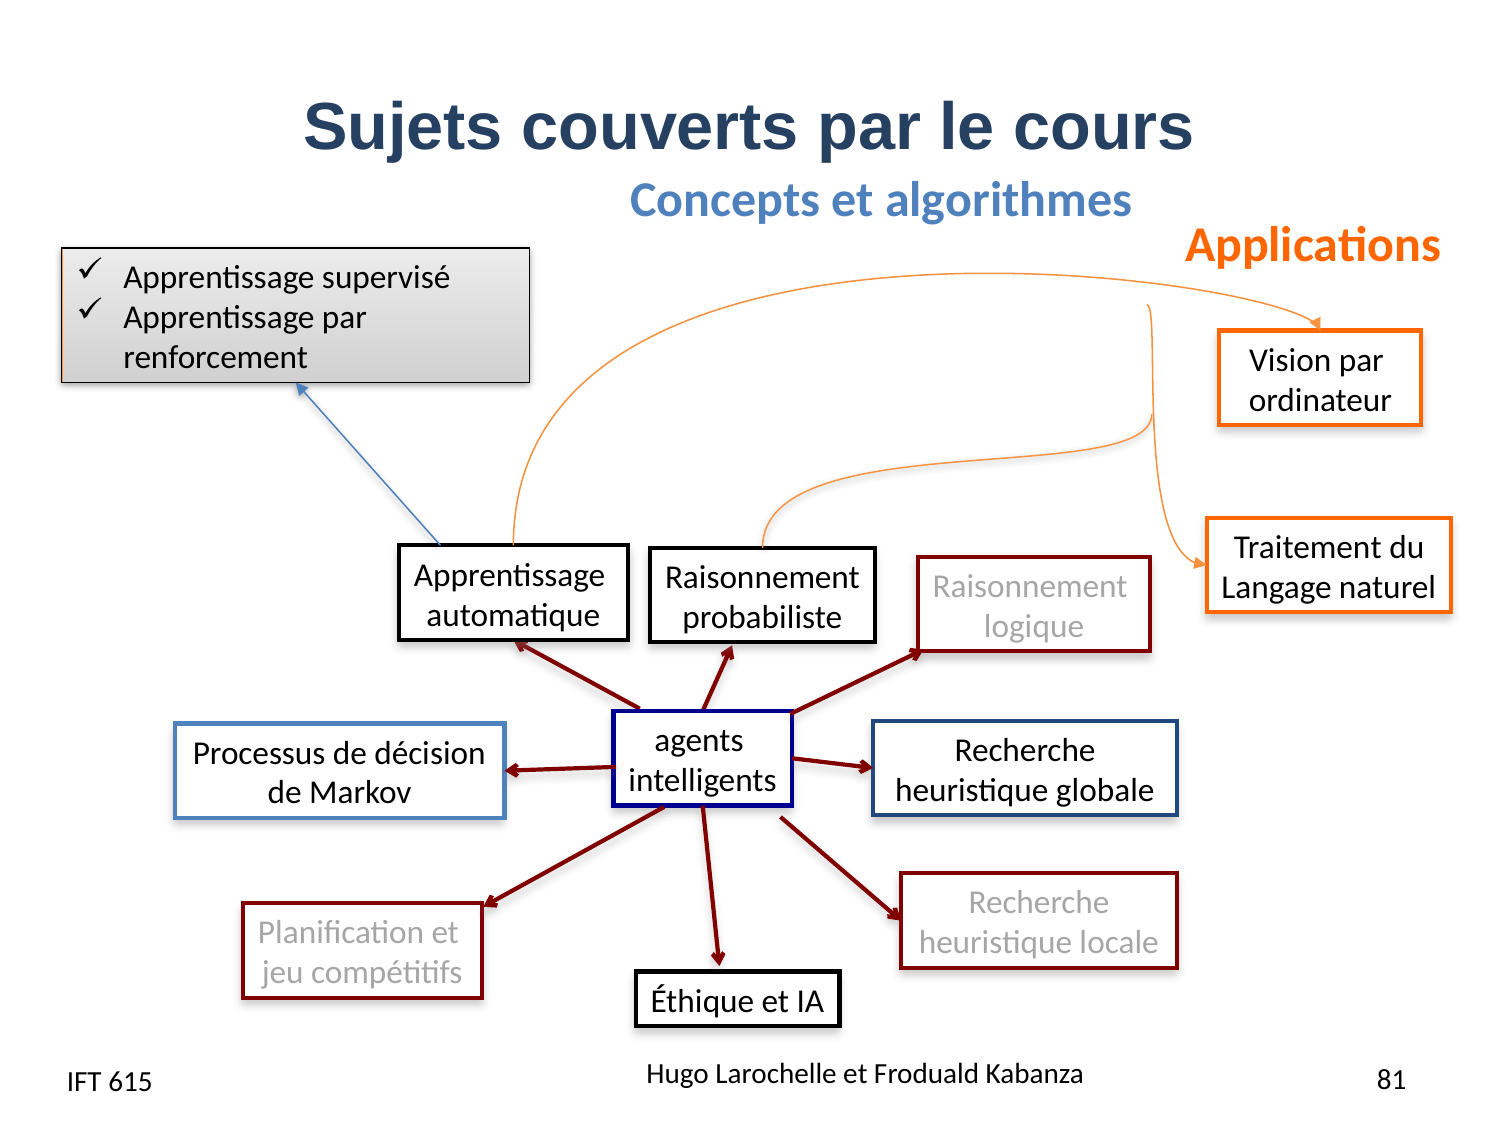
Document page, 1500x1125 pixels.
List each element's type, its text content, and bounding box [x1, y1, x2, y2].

text_box Recherche heuristique globale [873, 720, 1177, 816]
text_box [702, 645, 733, 712]
footer Hugo Larochelle et Froduald Kabanza [606, 1041, 1125, 1102]
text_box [482, 806, 665, 907]
text_box Éthique et IA [635, 971, 840, 1027]
text_box Planification et jeu compétitifs [242, 903, 482, 998]
text_box Apprentissage automatique [398, 545, 628, 640]
title Sujets couverts par le cours [37, 64, 1462, 181]
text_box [1029, 330, 1422, 546]
slide_number 81 [1299, 1058, 1422, 1098]
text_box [702, 806, 720, 967]
text_box Raisonnement probabiliste [650, 554, 875, 643]
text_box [780, 816, 902, 922]
text_box agents intelligents [613, 710, 792, 806]
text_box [889, 285, 1025, 676]
text_box Apprentissage supervisé Apprentissage par renforcement [61, 247, 530, 383]
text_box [1045, 405, 1307, 465]
text_box Applications [1170, 203, 1457, 279]
text_box Concepts et algorithmes [615, 158, 1148, 234]
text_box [789, 649, 924, 715]
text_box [504, 766, 617, 772]
text_box Traitement du Langage naturel [1206, 517, 1452, 613]
text_box Recherche heuristique locale [901, 873, 1177, 968]
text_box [295, 384, 441, 546]
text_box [792, 758, 874, 769]
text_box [513, 330, 884, 546]
slide_number IFT 615 [51, 1049, 402, 1110]
text_box Raisonnement logique [1029, 556, 1151, 652]
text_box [513, 641, 640, 709]
text_box Processus de décision de Markov [174, 723, 505, 818]
